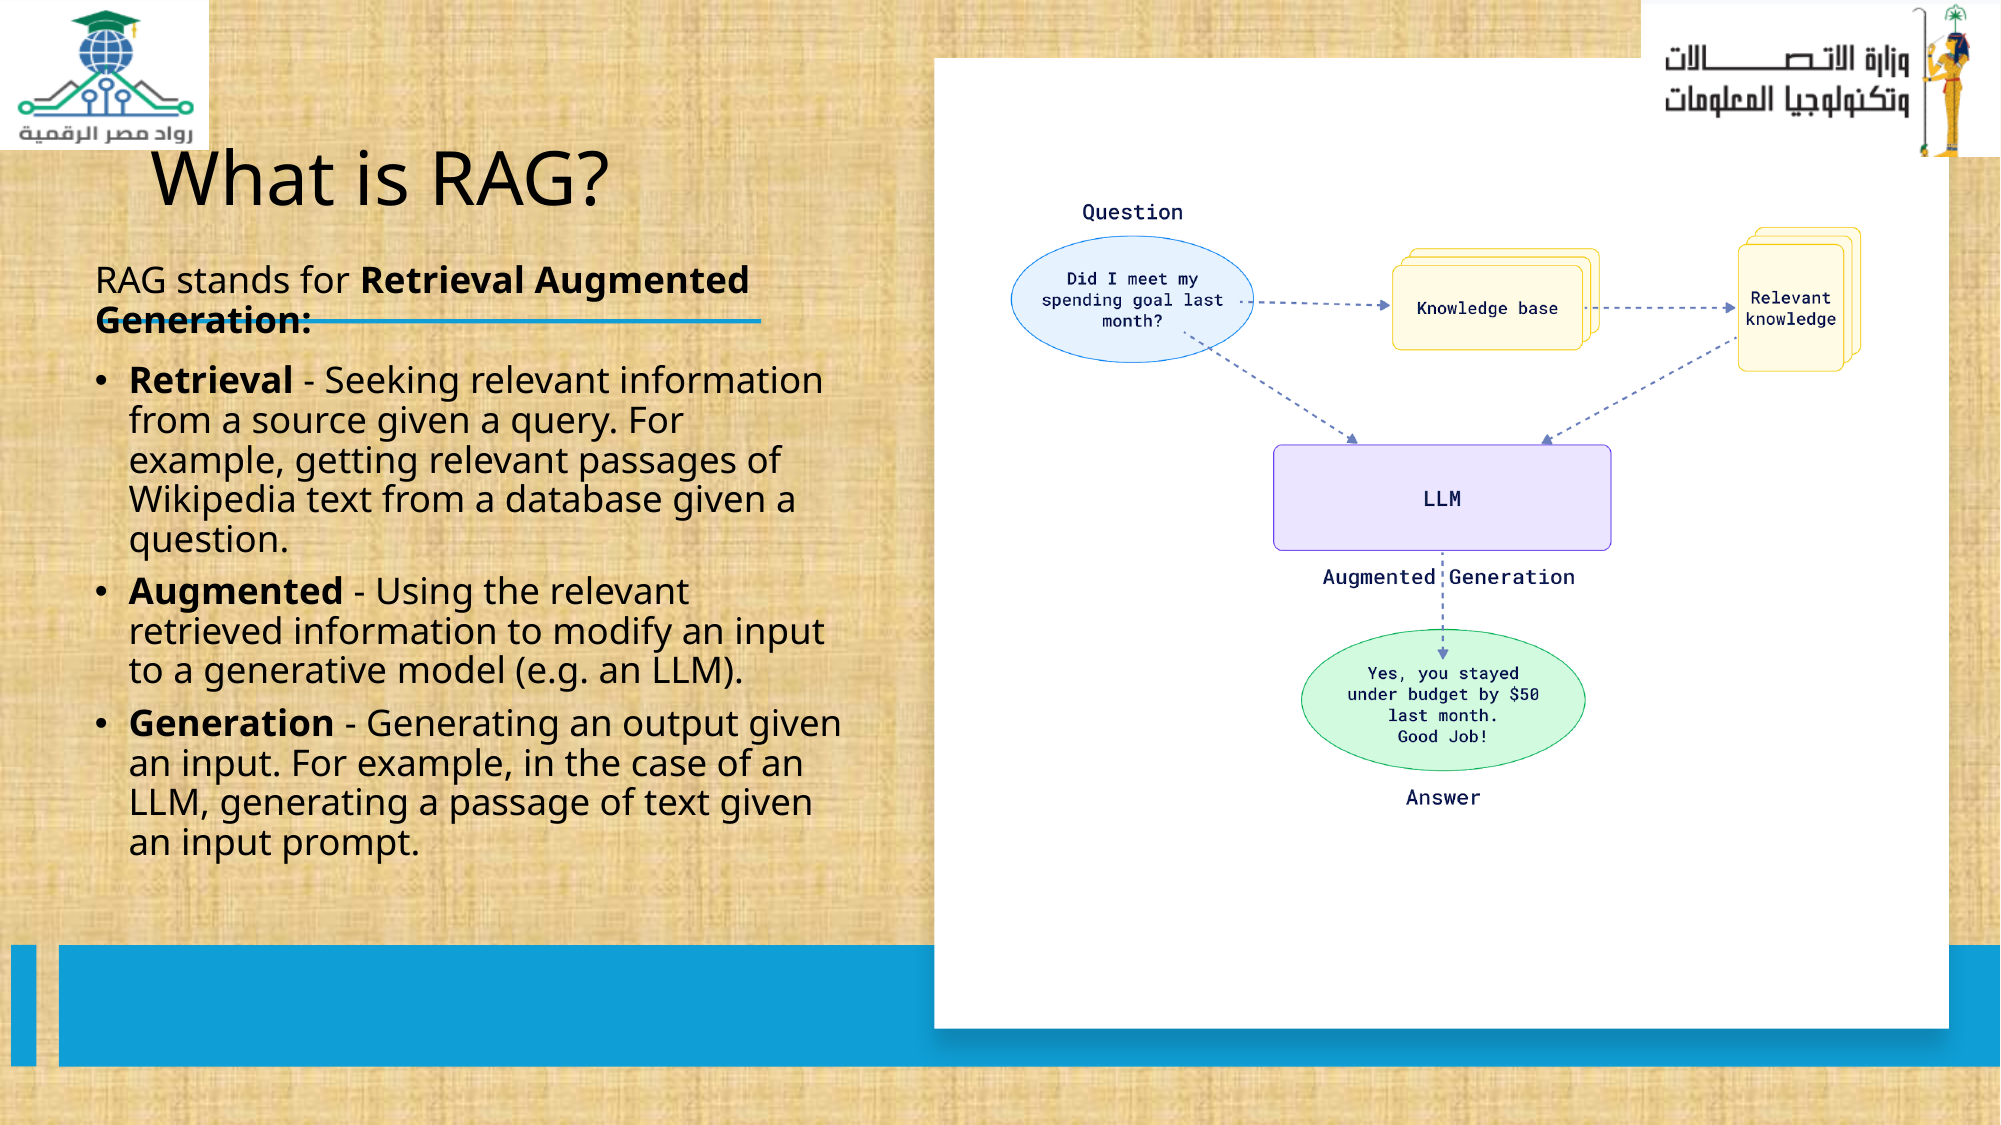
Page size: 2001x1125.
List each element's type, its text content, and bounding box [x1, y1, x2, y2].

text_box [57, 944, 2000, 1068]
picture [968, 161, 1916, 842]
text_box [10, 943, 38, 1068]
text_box [933, 57, 1951, 1030]
list RAG stands for Retrieval Augmented Generation: Retrieval - Seeking relevant information from a source given a query. For example, getting relevant passages of Wikipedia text from a database given a question. Augmented - Using the relevant retrieved information to modify an input to a generative model (e.g. an LLM). Generation - Generating an output given an input. For example, in the case of an LLM, generating a passage of text given an input prompt. [79, 254, 863, 887]
picture [0, 0, 209, 151]
text_box [0, 0, 2000, 1125]
title What is RAG? [135, 32, 838, 230]
picture [1640, 0, 2001, 944]
